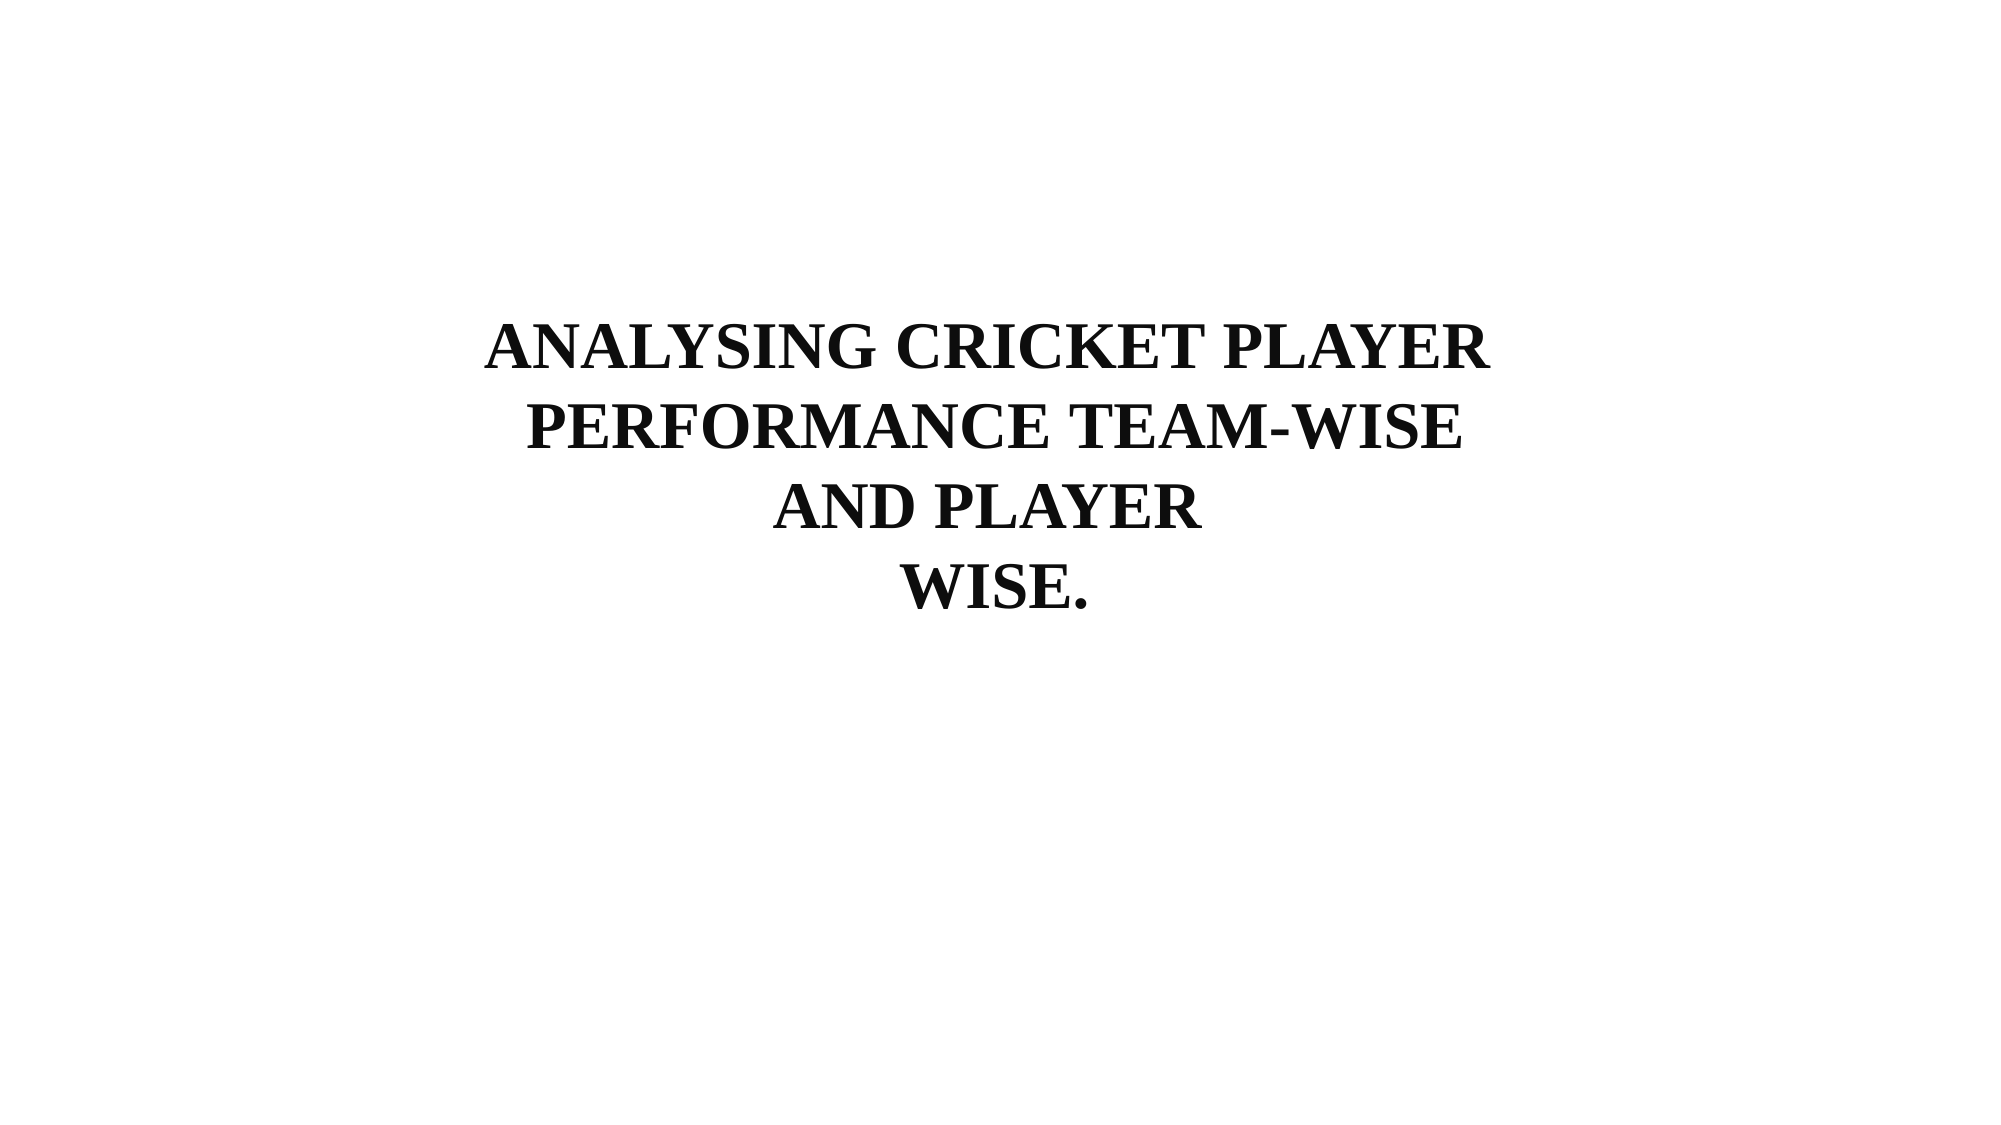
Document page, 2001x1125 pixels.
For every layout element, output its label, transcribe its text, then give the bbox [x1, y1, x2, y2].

title ANALYSING CRICKET PLAYER PERFORMANCE TEAM-WISE AND PLAYER WISE. [474, 299, 1498, 622]
